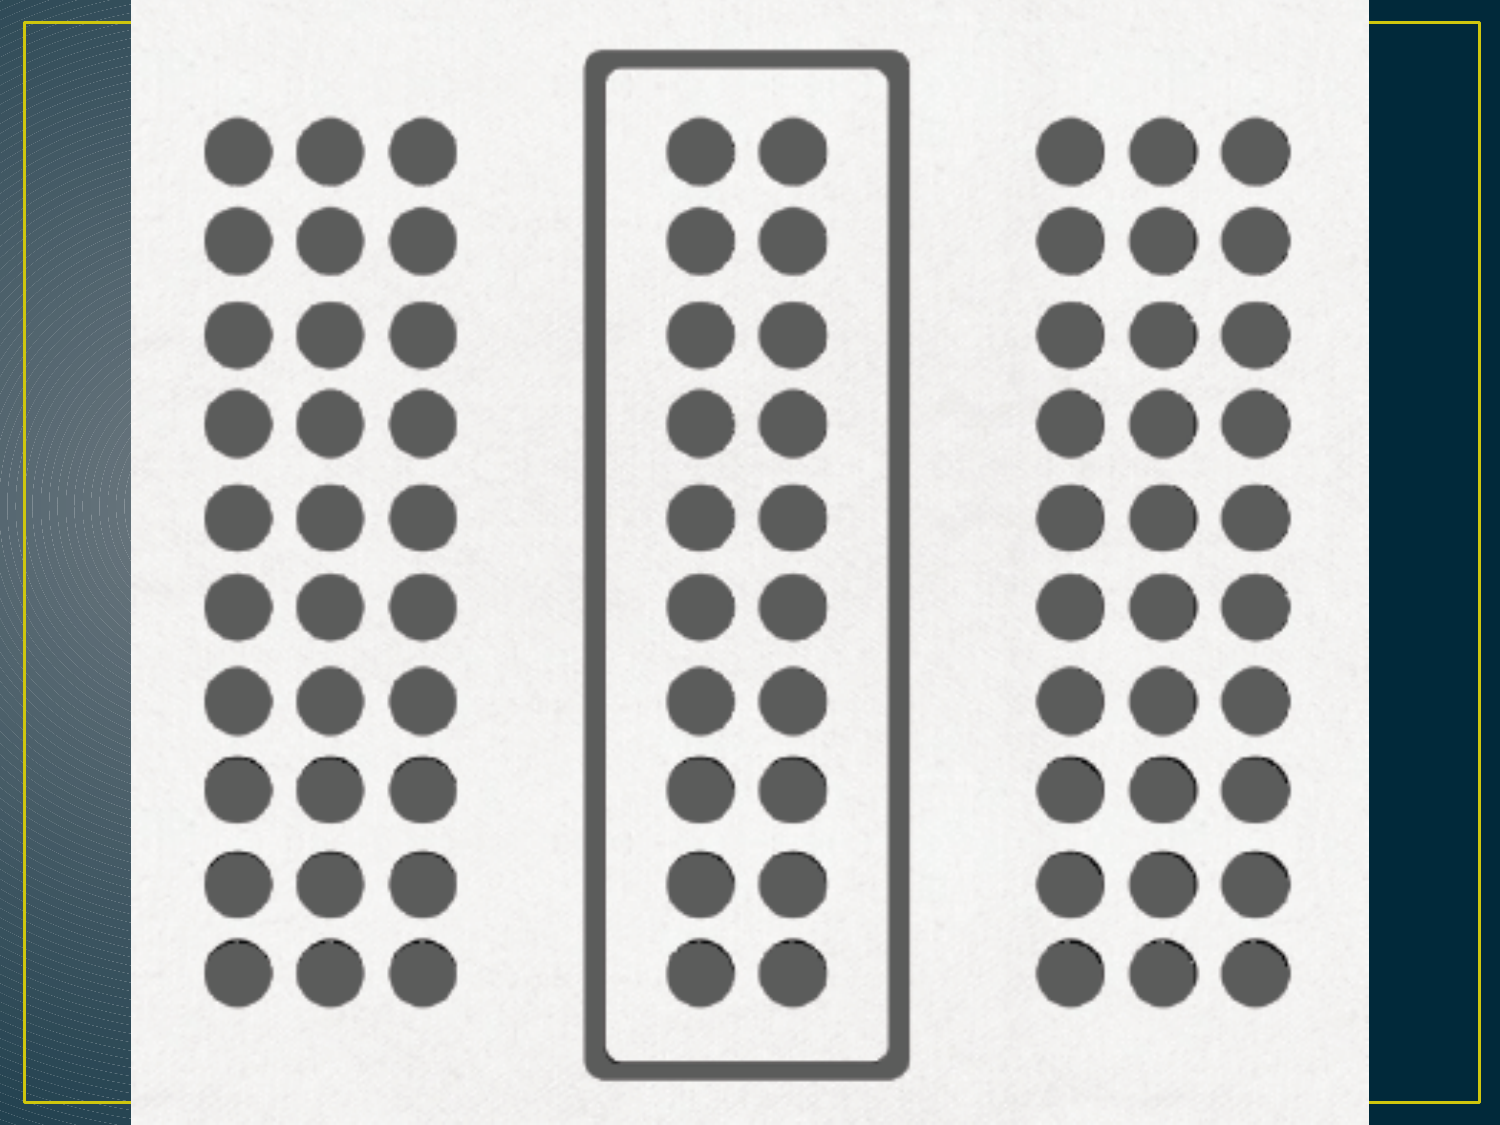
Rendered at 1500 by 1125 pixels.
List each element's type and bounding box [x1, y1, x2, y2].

picture [131, 0, 1369, 1125]
